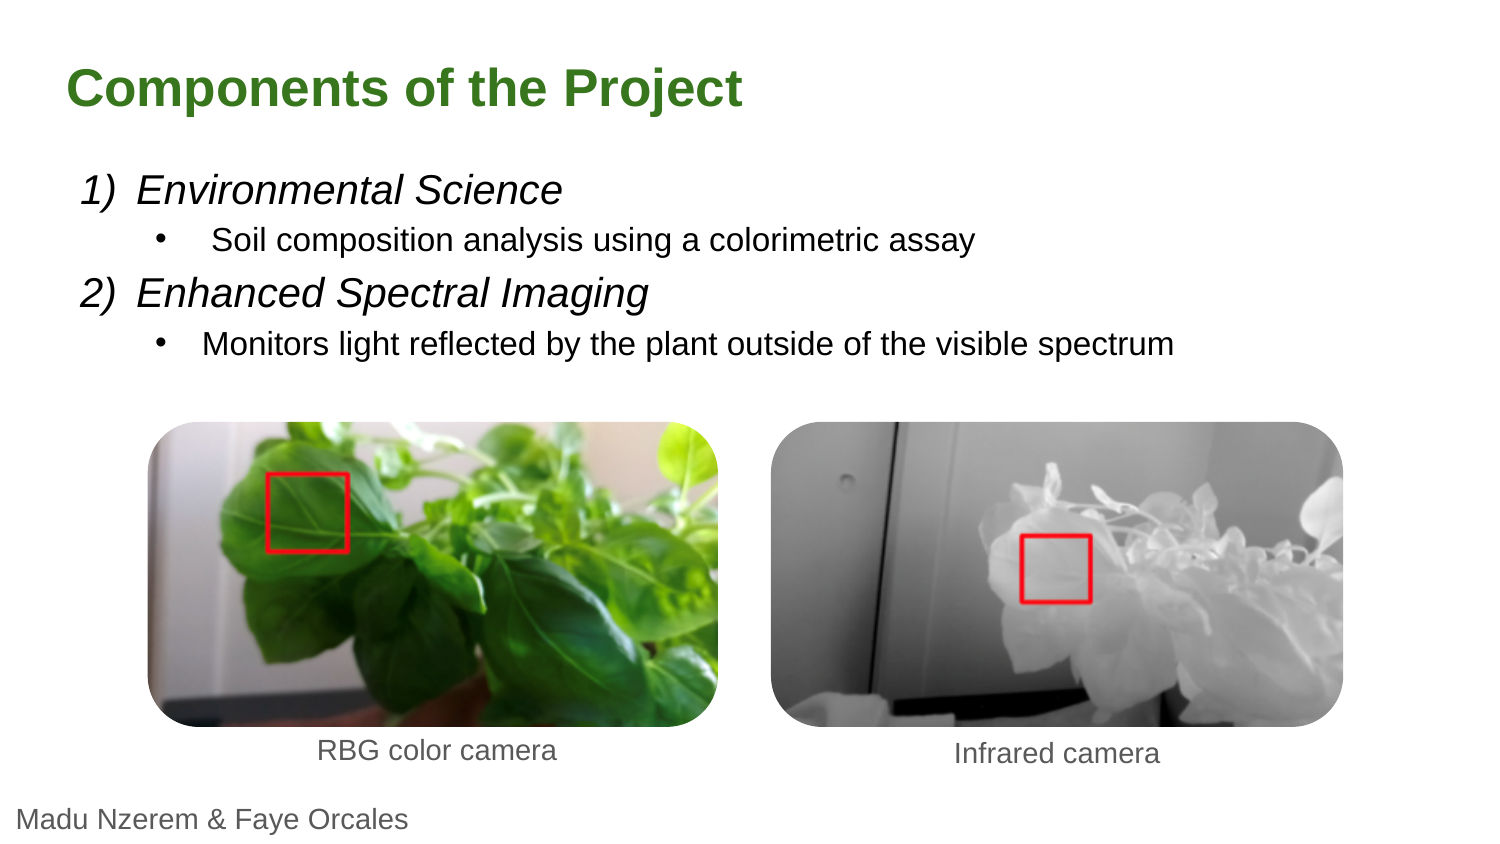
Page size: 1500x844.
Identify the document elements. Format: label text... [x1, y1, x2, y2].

text_box RBG color camera [302, 736, 573, 774]
text_box Madu Nzerem & Faye Orcales [0, 792, 425, 843]
list Environmental Science Soil composition analysis using a colorimetric assay Enhanced Spectral Imaging Monitors light reflected by the plant outside of the visible spectrum [0, 140, 1369, 701]
text_box Infrared camera [939, 736, 1176, 777]
picture [770, 421, 1344, 728]
title Components of the Project [51, 38, 1449, 133]
picture [147, 421, 719, 728]
